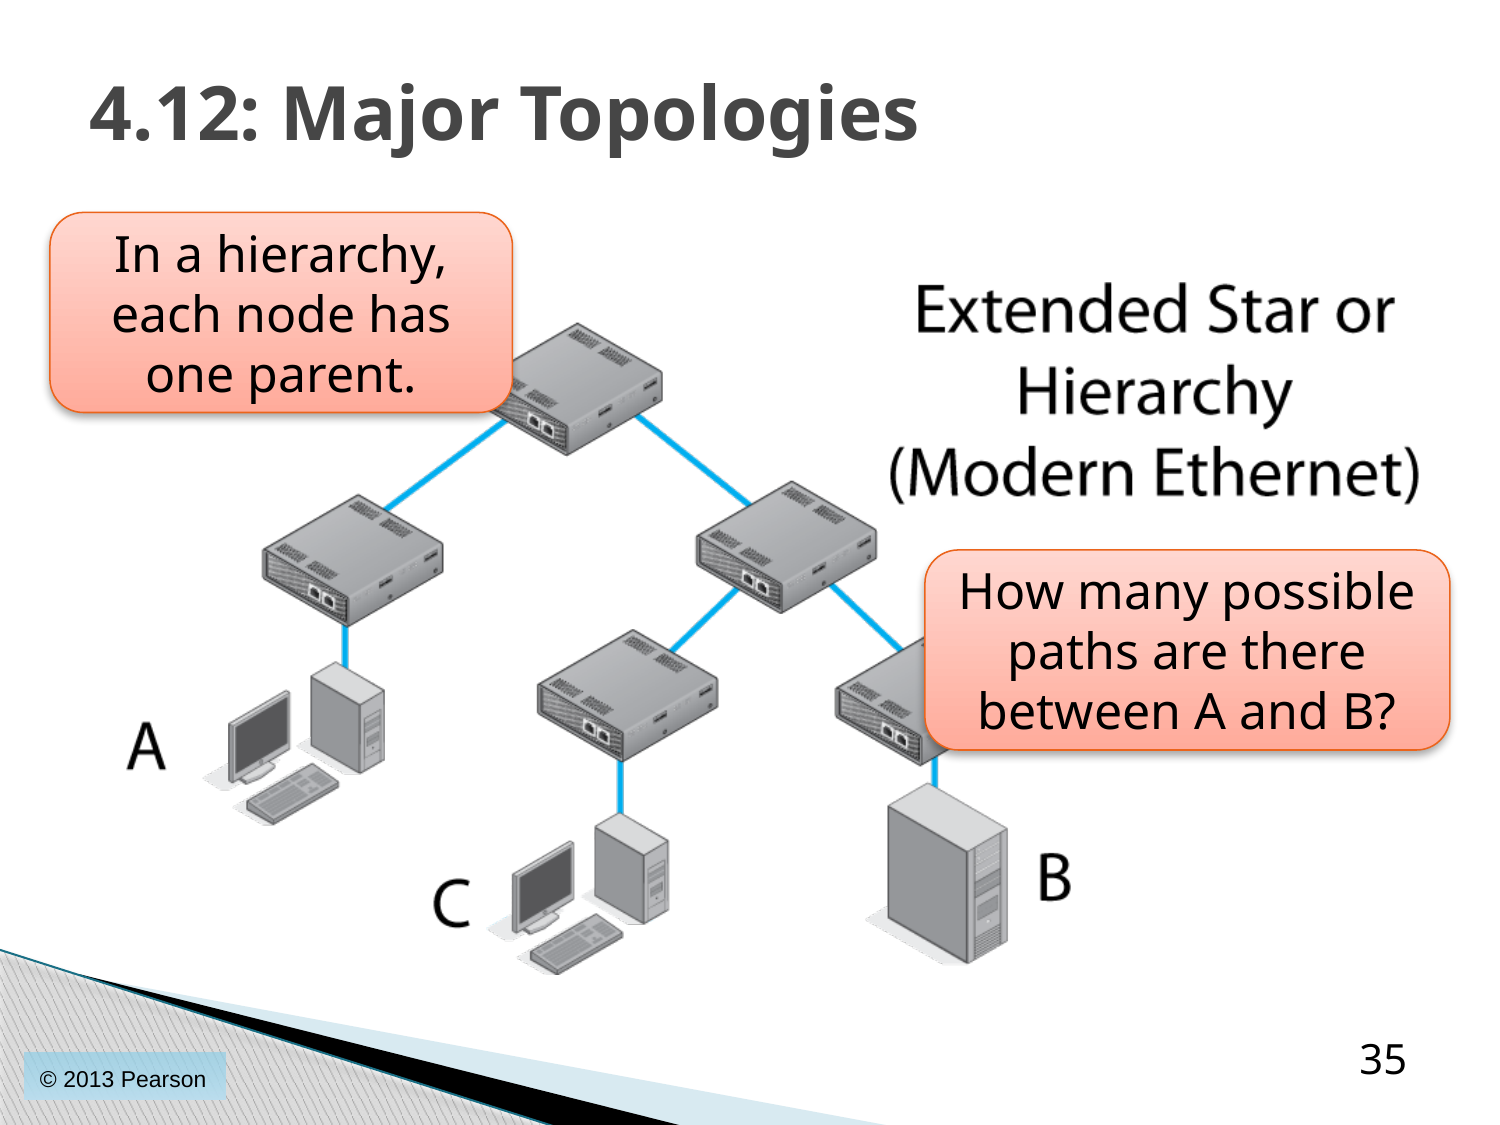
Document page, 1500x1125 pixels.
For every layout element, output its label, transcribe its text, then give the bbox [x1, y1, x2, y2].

slide_number 35 [1287, 1037, 1423, 1098]
text_box In a hierarchy, each node has one parent. [49, 211, 514, 414]
footer © 2013 Pearson [24, 1052, 225, 1100]
text_box How many possible paths are there between A and B? [1429, 551, 1451, 749]
picture [124, 274, 1424, 976]
title 4.12: Major Topologies [75, 45, 1425, 175]
